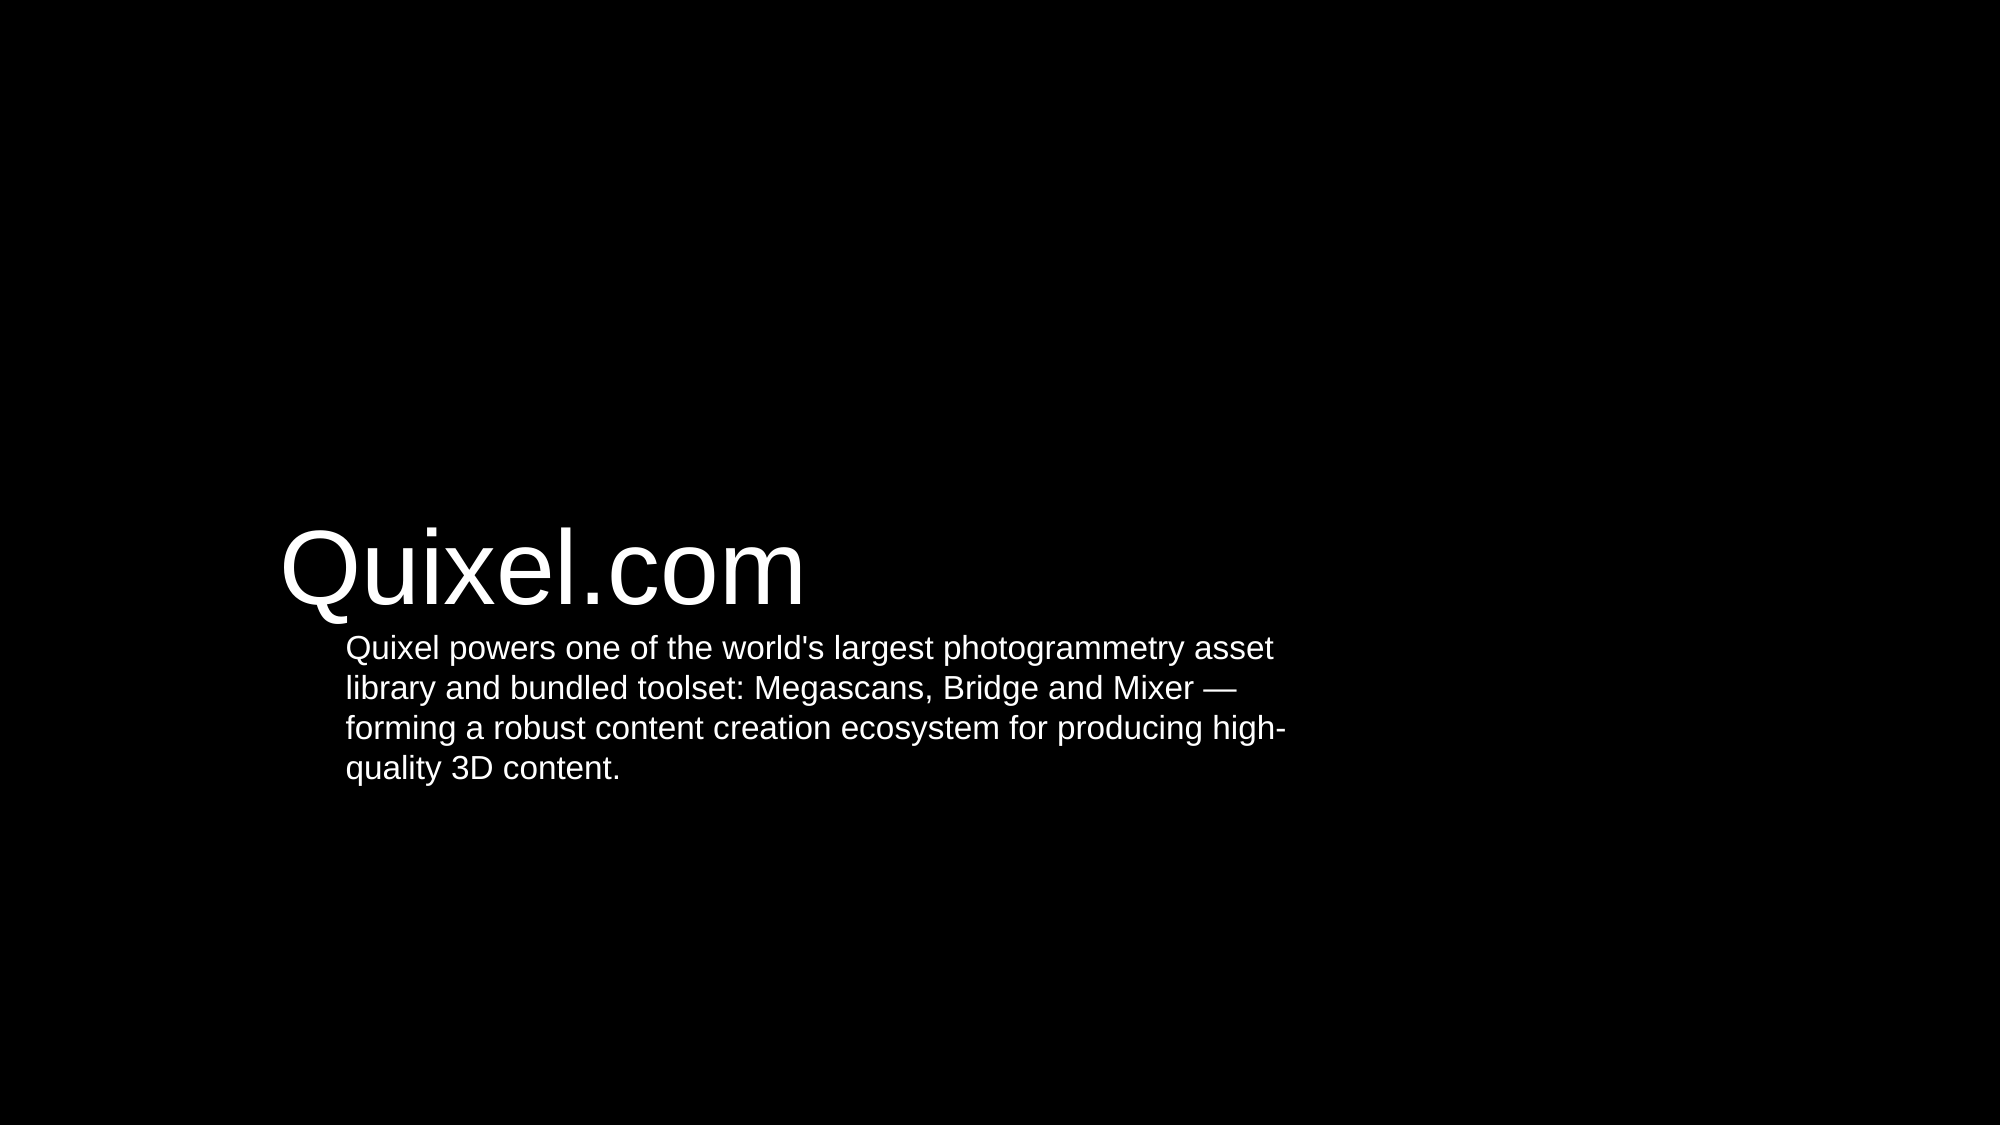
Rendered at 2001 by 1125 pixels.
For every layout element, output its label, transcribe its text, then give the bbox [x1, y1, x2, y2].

title Quixel.com [157, 203, 930, 922]
text_box Quixel powers one of the world's largest photogrammetry asset library and bundled toolset: Megascans, Bridge and Mixer — forming a robust content creation ecosystem for producing high-quality 3D content. [330, 618, 1331, 755]
